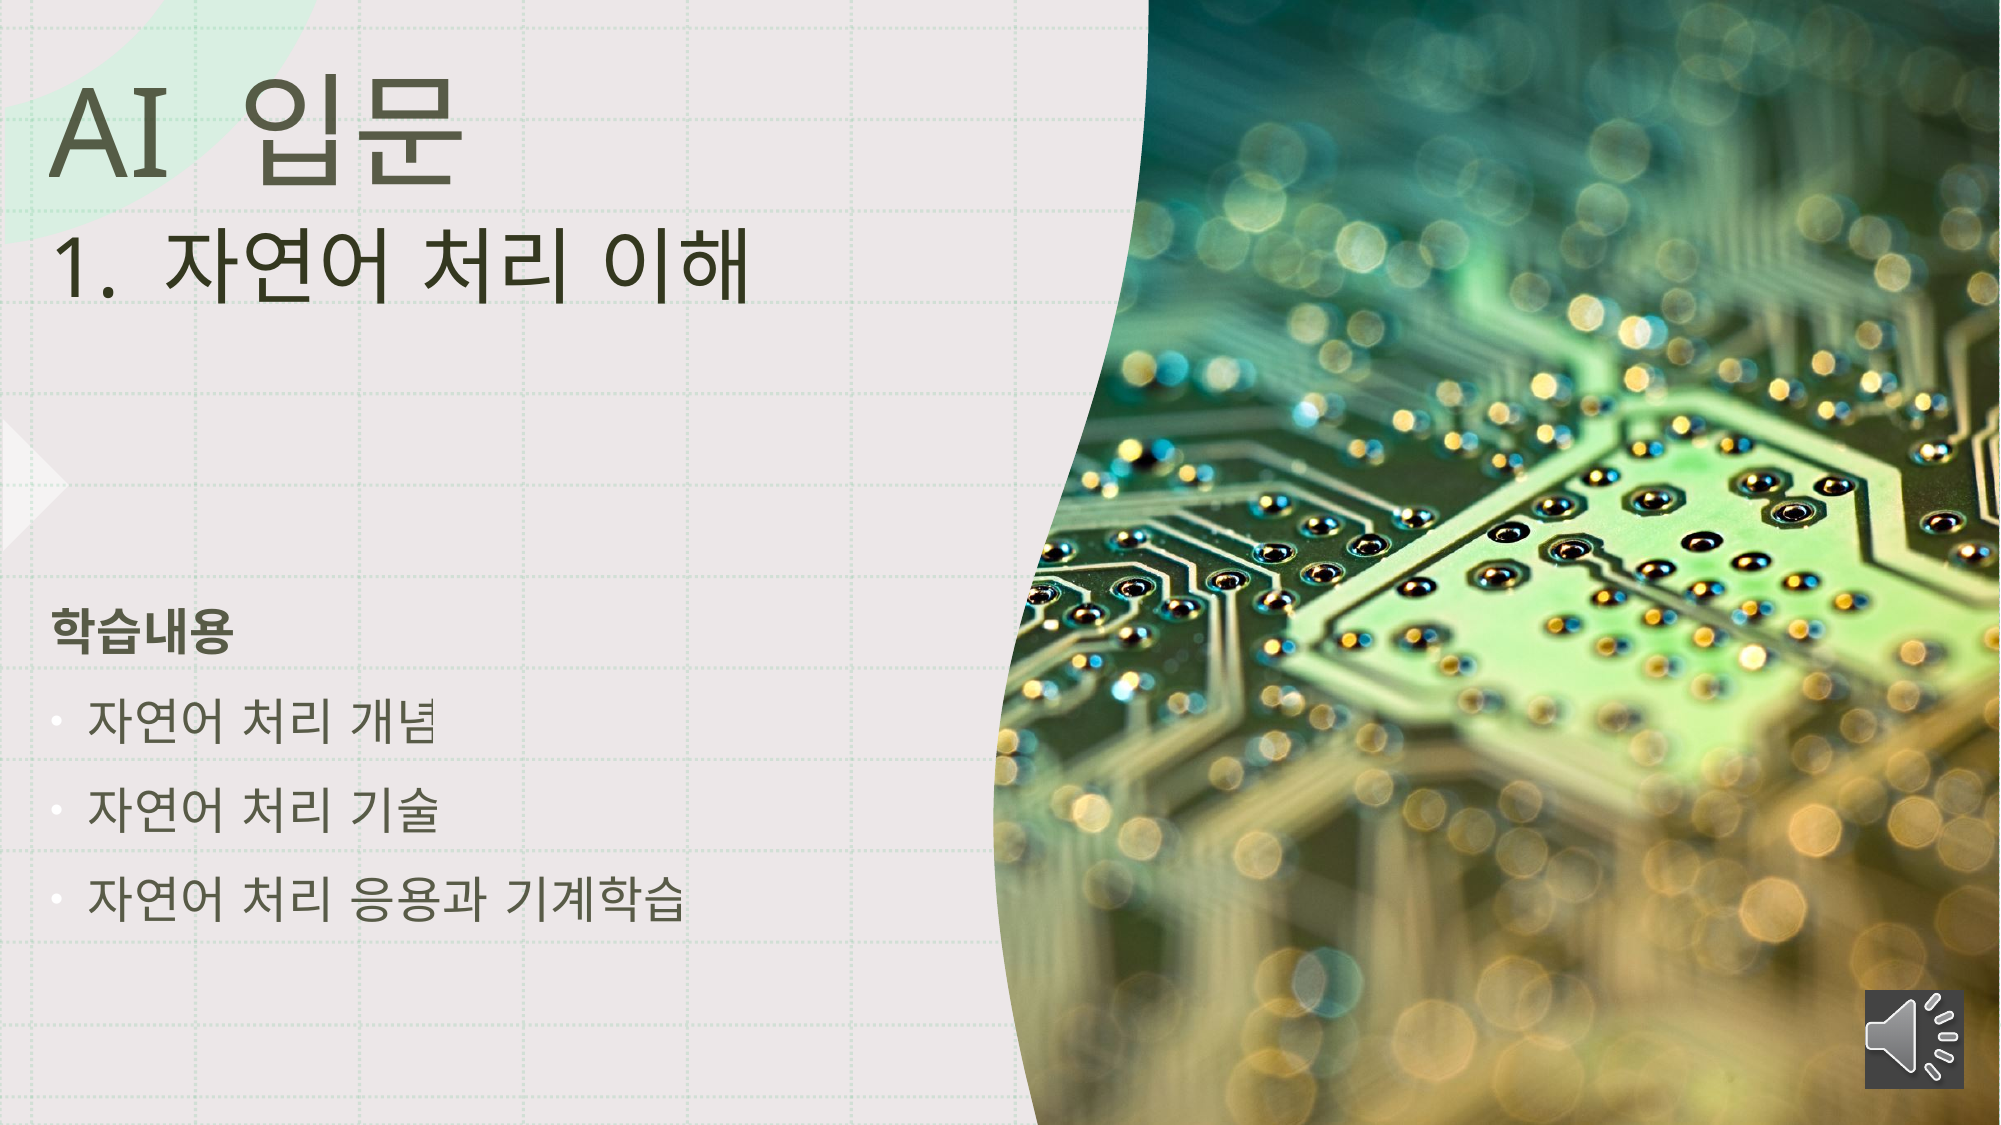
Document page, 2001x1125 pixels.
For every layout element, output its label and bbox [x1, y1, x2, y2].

picture [993, 0, 1999, 1125]
text_box [0, 0, 993, 1125]
